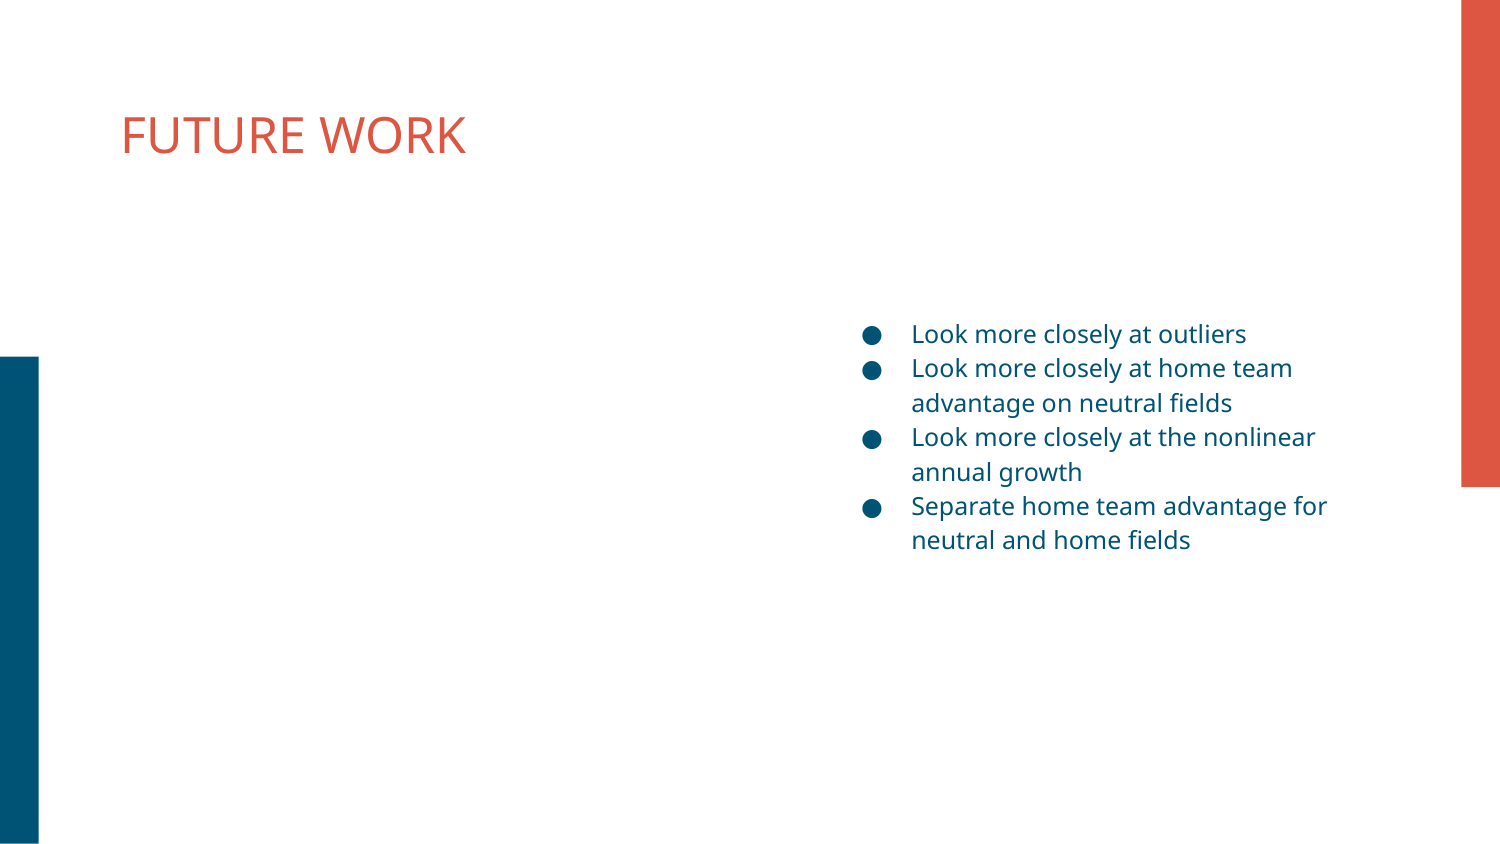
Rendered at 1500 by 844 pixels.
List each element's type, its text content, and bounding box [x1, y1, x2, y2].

list Look more closely at outliers Look more closely at home team advantage on neutral fields Look more closely at the nonlinear annual growth Separate home team advantage for neutral and home fields [821, 298, 1356, 709]
title FUTURE WORK [105, 101, 1429, 166]
